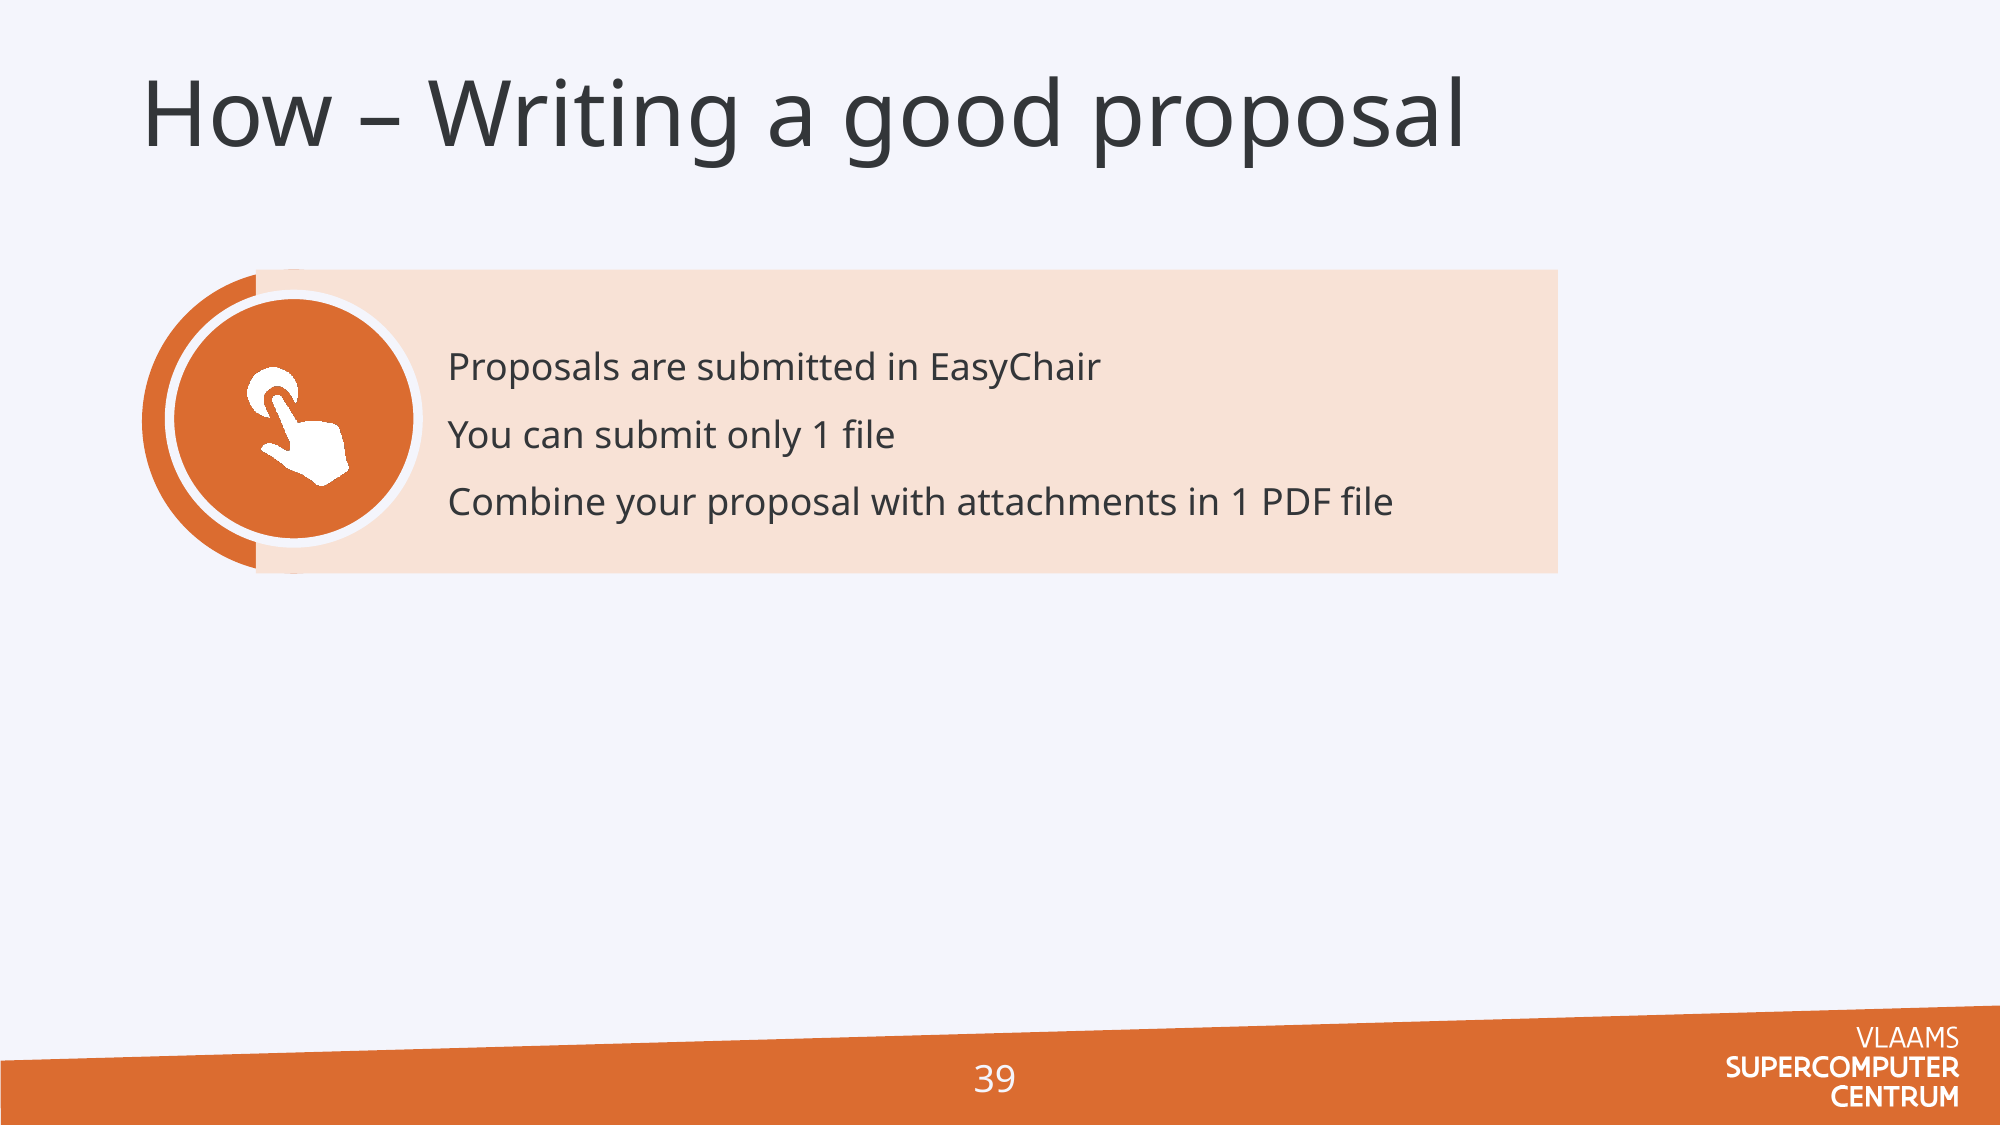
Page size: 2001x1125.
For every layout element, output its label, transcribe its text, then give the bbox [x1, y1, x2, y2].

picture [1725, 1021, 1960, 1117]
text_box [434, 302, 1597, 358]
text_box 39 [958, 1047, 1042, 1108]
text_box [255, 269, 1559, 574]
text_box How – Writing a good proposal [125, 8, 1851, 226]
text_box [140, 273, 255, 570]
picture [247, 367, 349, 486]
text_box [168, 293, 420, 545]
text_box Proposals are submitted in EasyChair You can submit only 1 file Combine your proposal with attachments in 1 PDF file [432, 313, 1576, 531]
